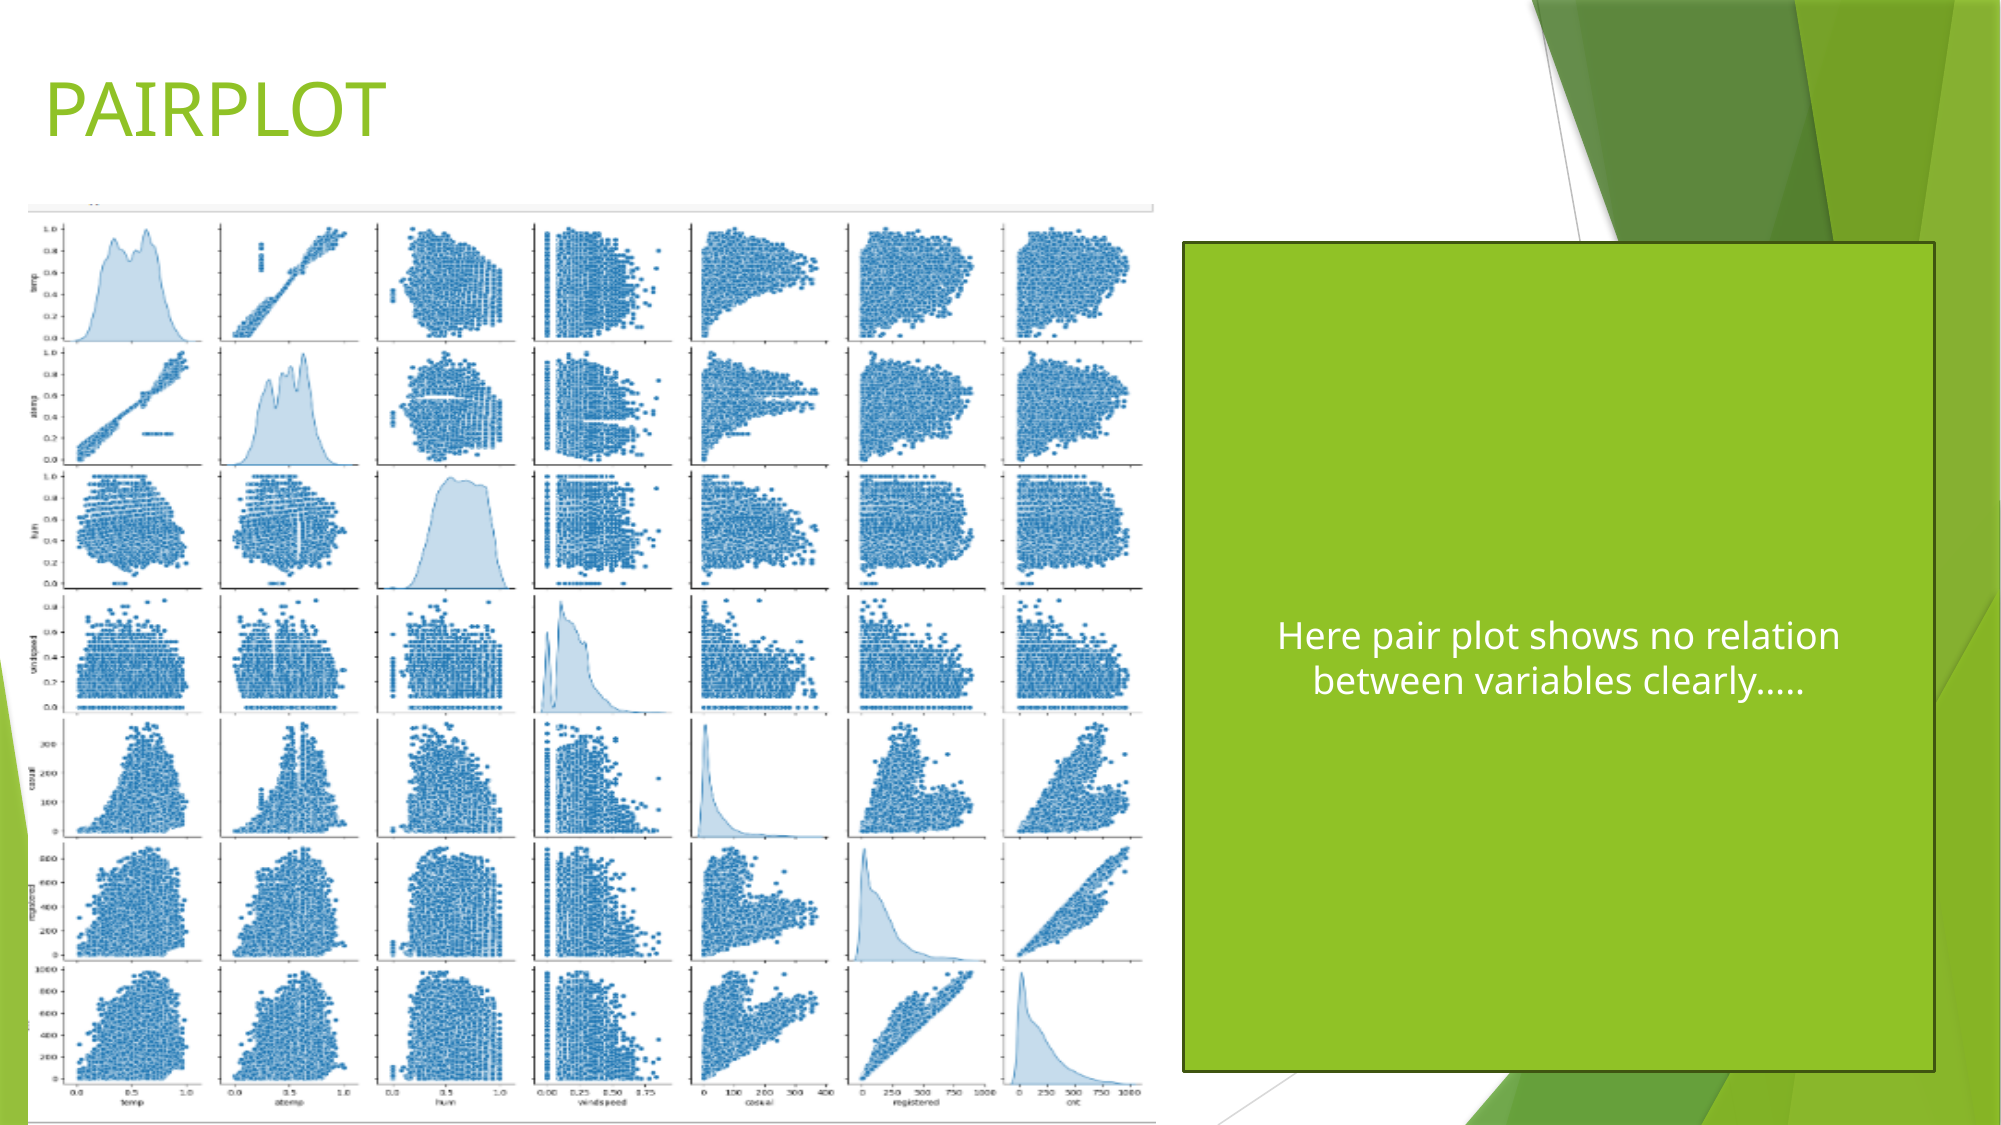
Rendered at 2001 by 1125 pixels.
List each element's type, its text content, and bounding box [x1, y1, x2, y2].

title PAIRPLOT [28, 53, 1863, 160]
text_box Here pair plot shows no relation between variables clearly….. [1182, 241, 1936, 1073]
picture [28, 204, 1157, 1125]
